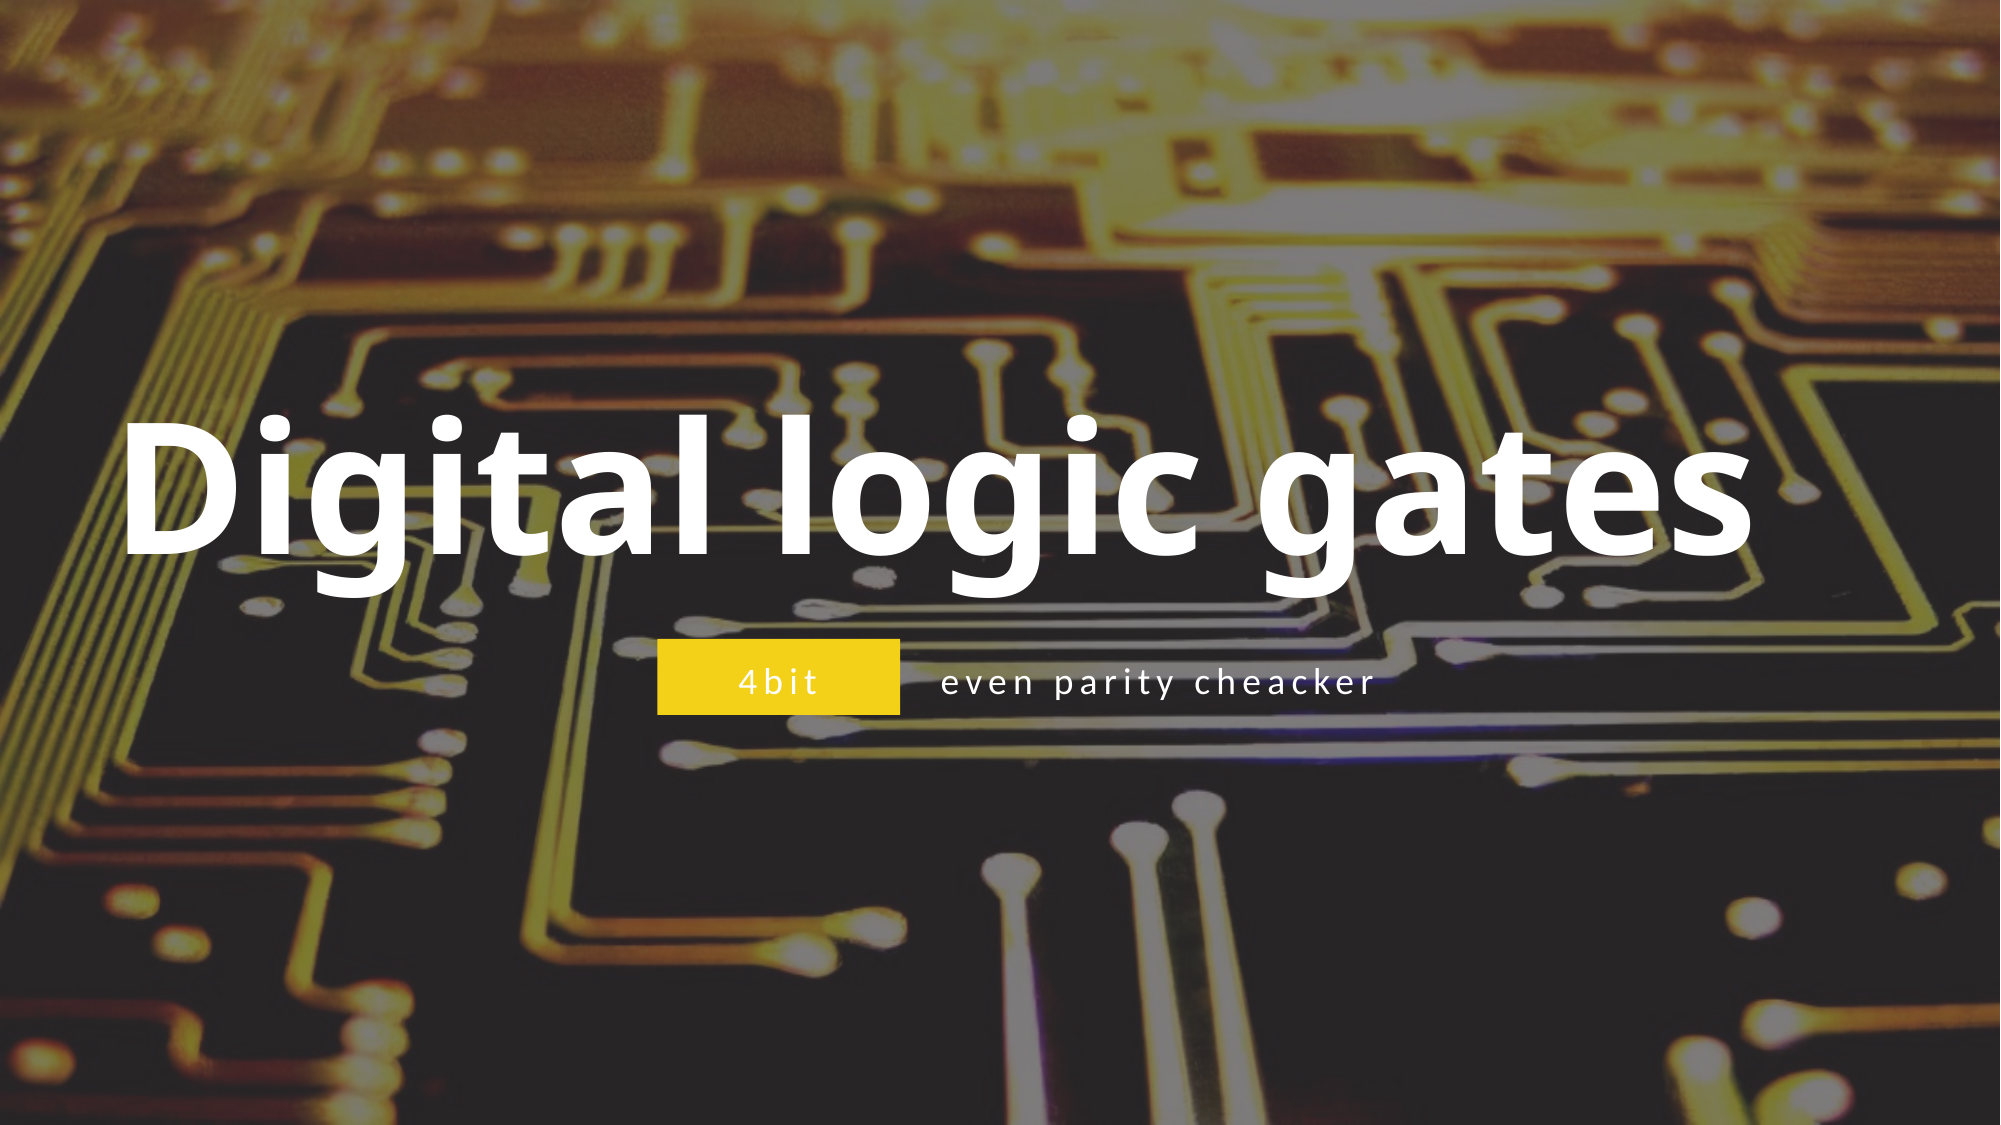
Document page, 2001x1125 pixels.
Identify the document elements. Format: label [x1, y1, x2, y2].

picture [0, 0, 2000, 1125]
text_box [560, 626, 1553, 716]
